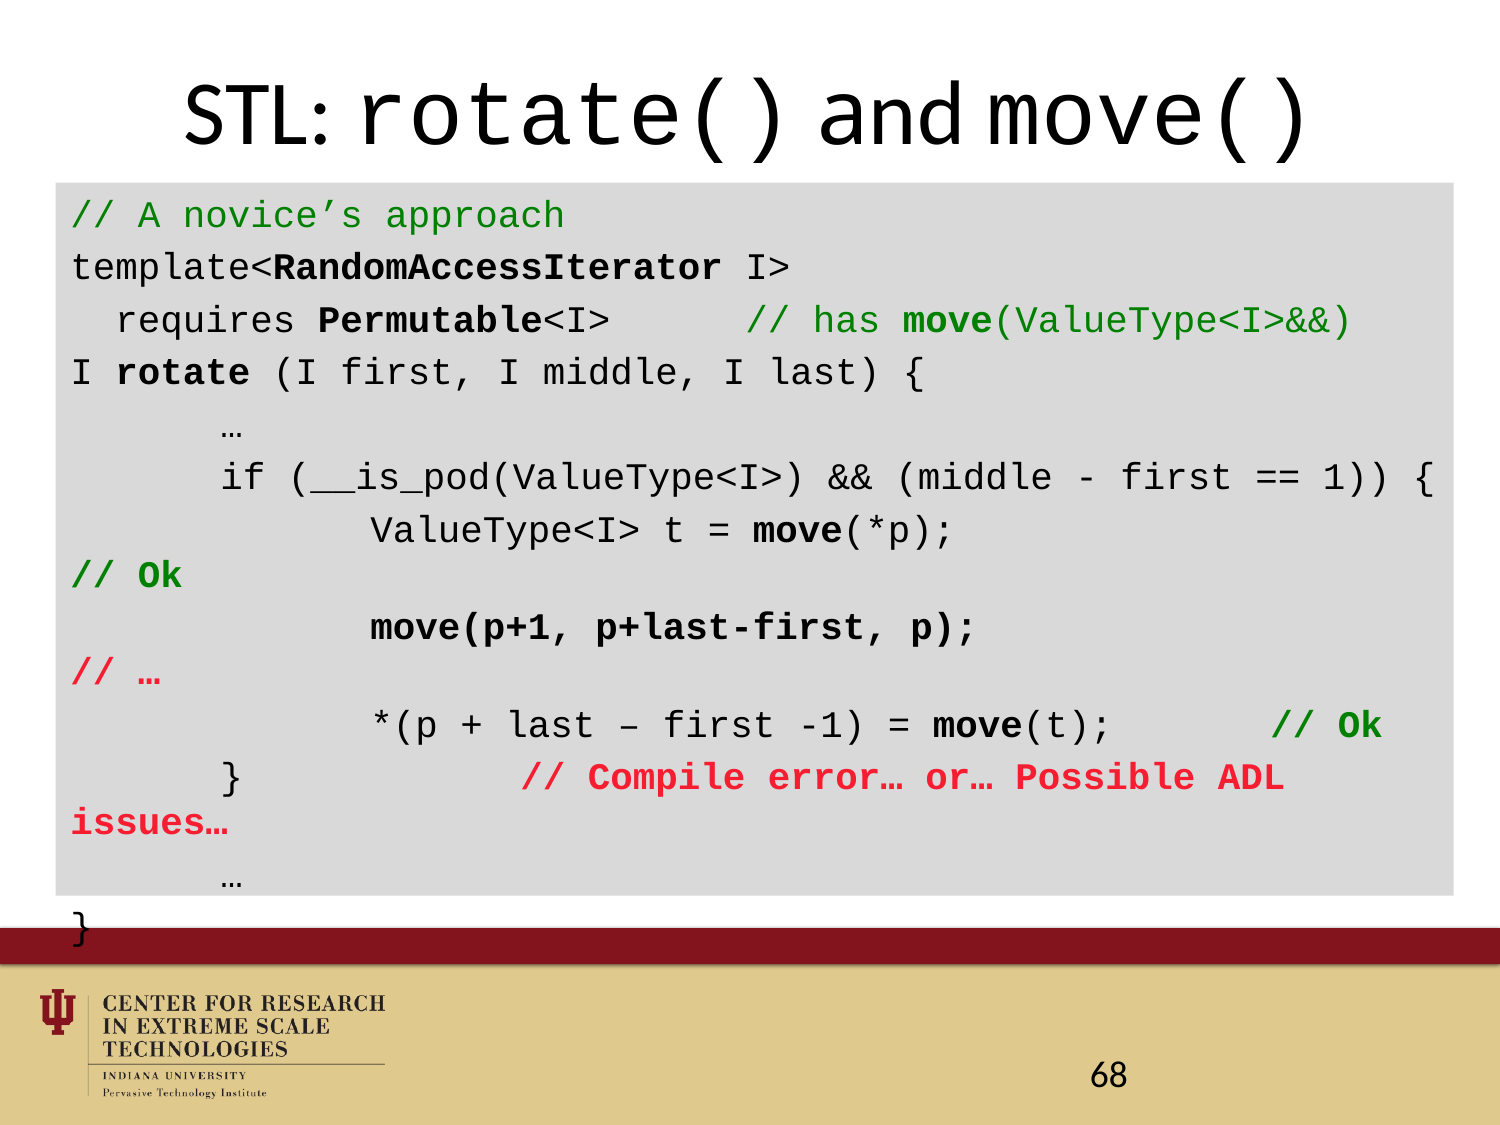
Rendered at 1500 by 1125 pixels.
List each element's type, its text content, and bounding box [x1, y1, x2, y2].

title STL: rotate() and move() [75, 45, 1425, 182]
picture [25, 979, 399, 1109]
list // A novice’s approach template<RandomAccessIterator I> requires Permutable<I> // has move(ValueType<I>&&) I rotate (I first, I middle, I last) { … if (__is_pod(ValueType<I>) && (middle - first == 1)) { ValueType<I> t = move(*p); // Ok move(p+1, p+last-first, p); // … *(p + last – first -1) = move(t); // Ok } // Compile error… or… Possible ADL issues… … } [55, 182, 1454, 896]
slide_number 68 [1074, 1042, 1425, 1103]
